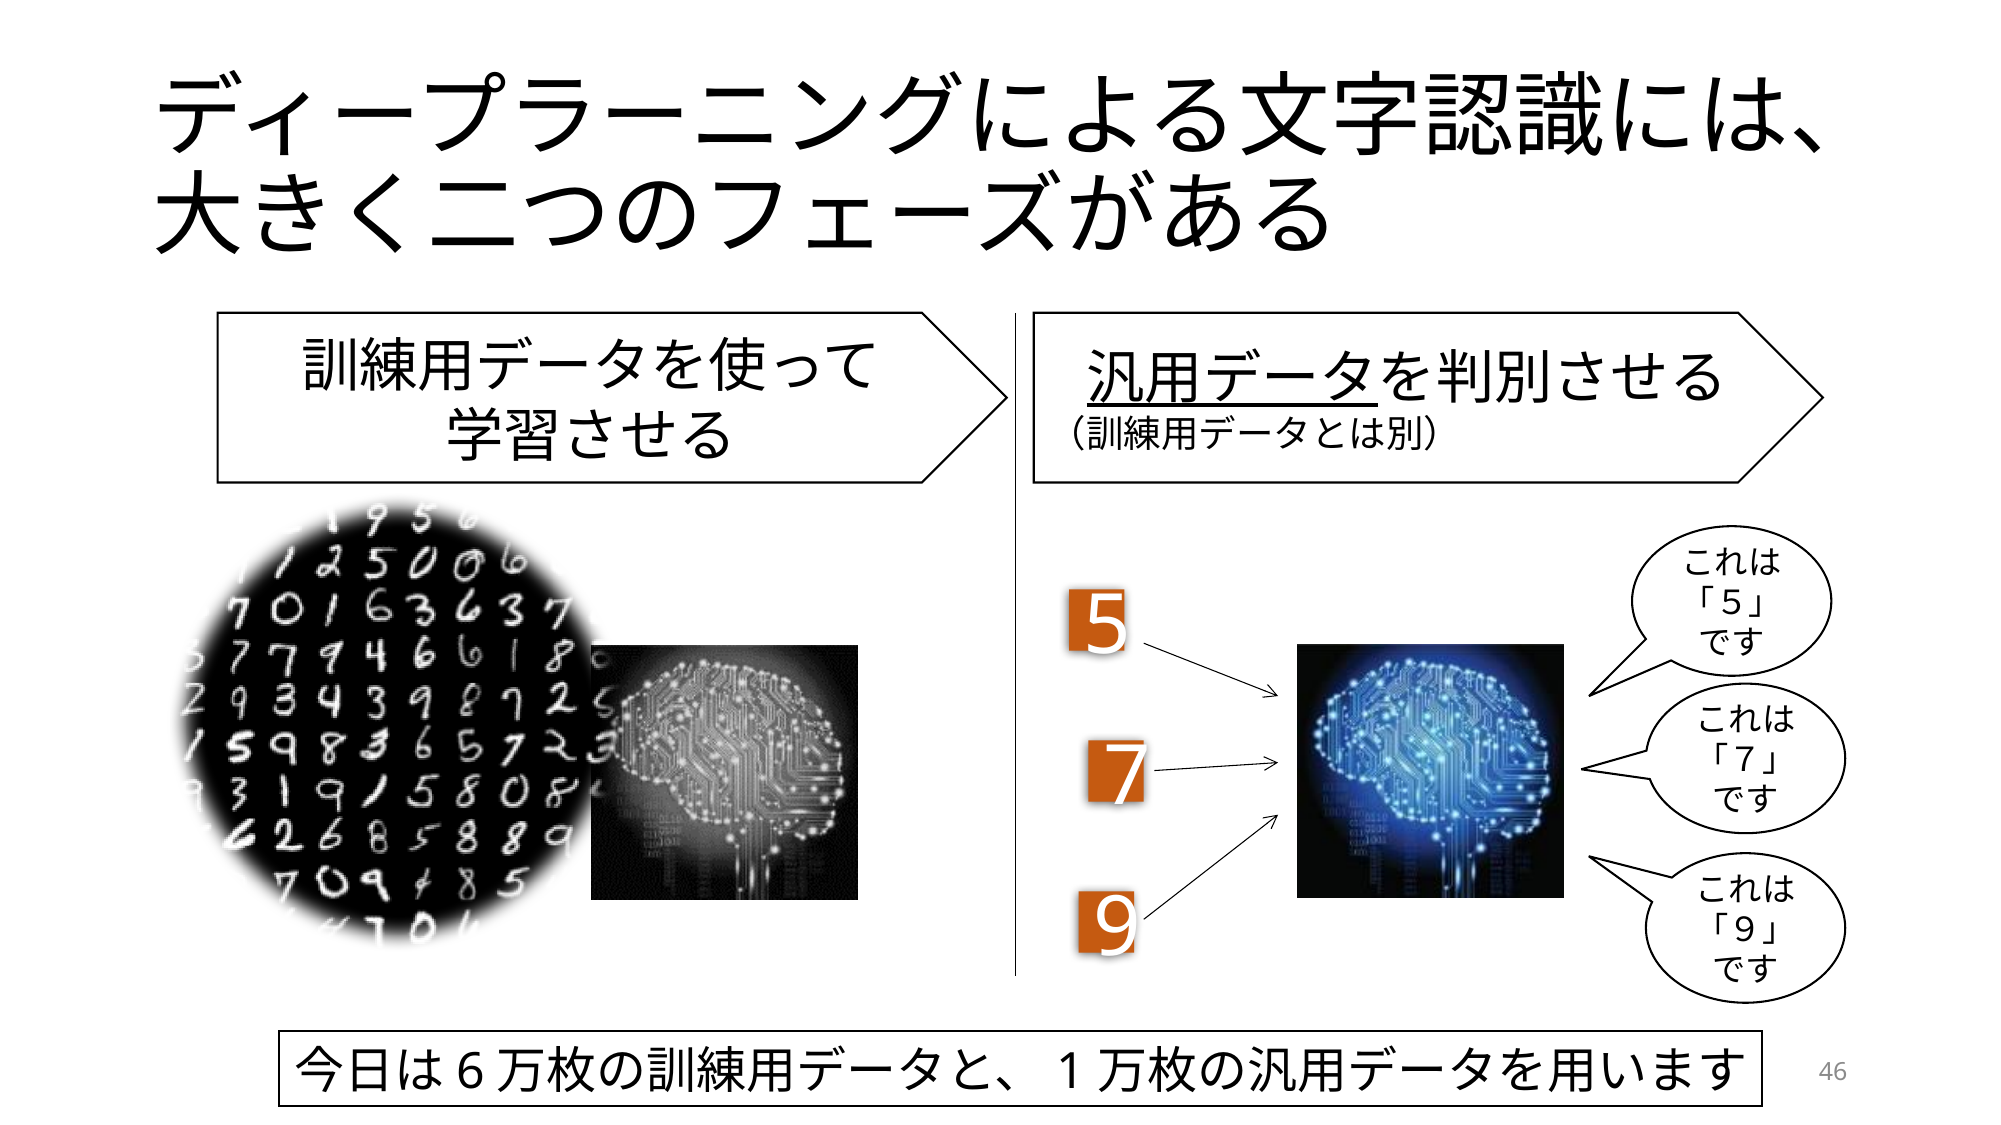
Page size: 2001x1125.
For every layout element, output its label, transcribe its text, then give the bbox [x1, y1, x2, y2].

picture [1297, 644, 1564, 898]
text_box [1143, 814, 1279, 920]
text_box これは「９」です [1588, 852, 1847, 1004]
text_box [1143, 643, 1279, 696]
text_box 汎用データを判別させる （訓練用データとは別） [1032, 311, 1825, 484]
text_box これは「５」です [1588, 525, 1833, 698]
title ディープラーニングによる文字認識には、大きく二つのフェーズがある [137, 59, 1863, 278]
picture [166, 491, 858, 953]
slide_number 46 [1763, 1042, 1863, 1103]
text_box 9 [1078, 891, 1135, 953]
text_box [1154, 762, 1279, 771]
text_box 7 [1088, 740, 1144, 802]
text_box これは「７」です [1580, 682, 1847, 835]
text_box 5 [1069, 589, 1125, 651]
text_box 訓練用データを使って 学習させる [216, 311, 1009, 484]
text_box 今日は6万枚の訓練用データと、1万枚の汎用データを用います [278, 1030, 1763, 1107]
